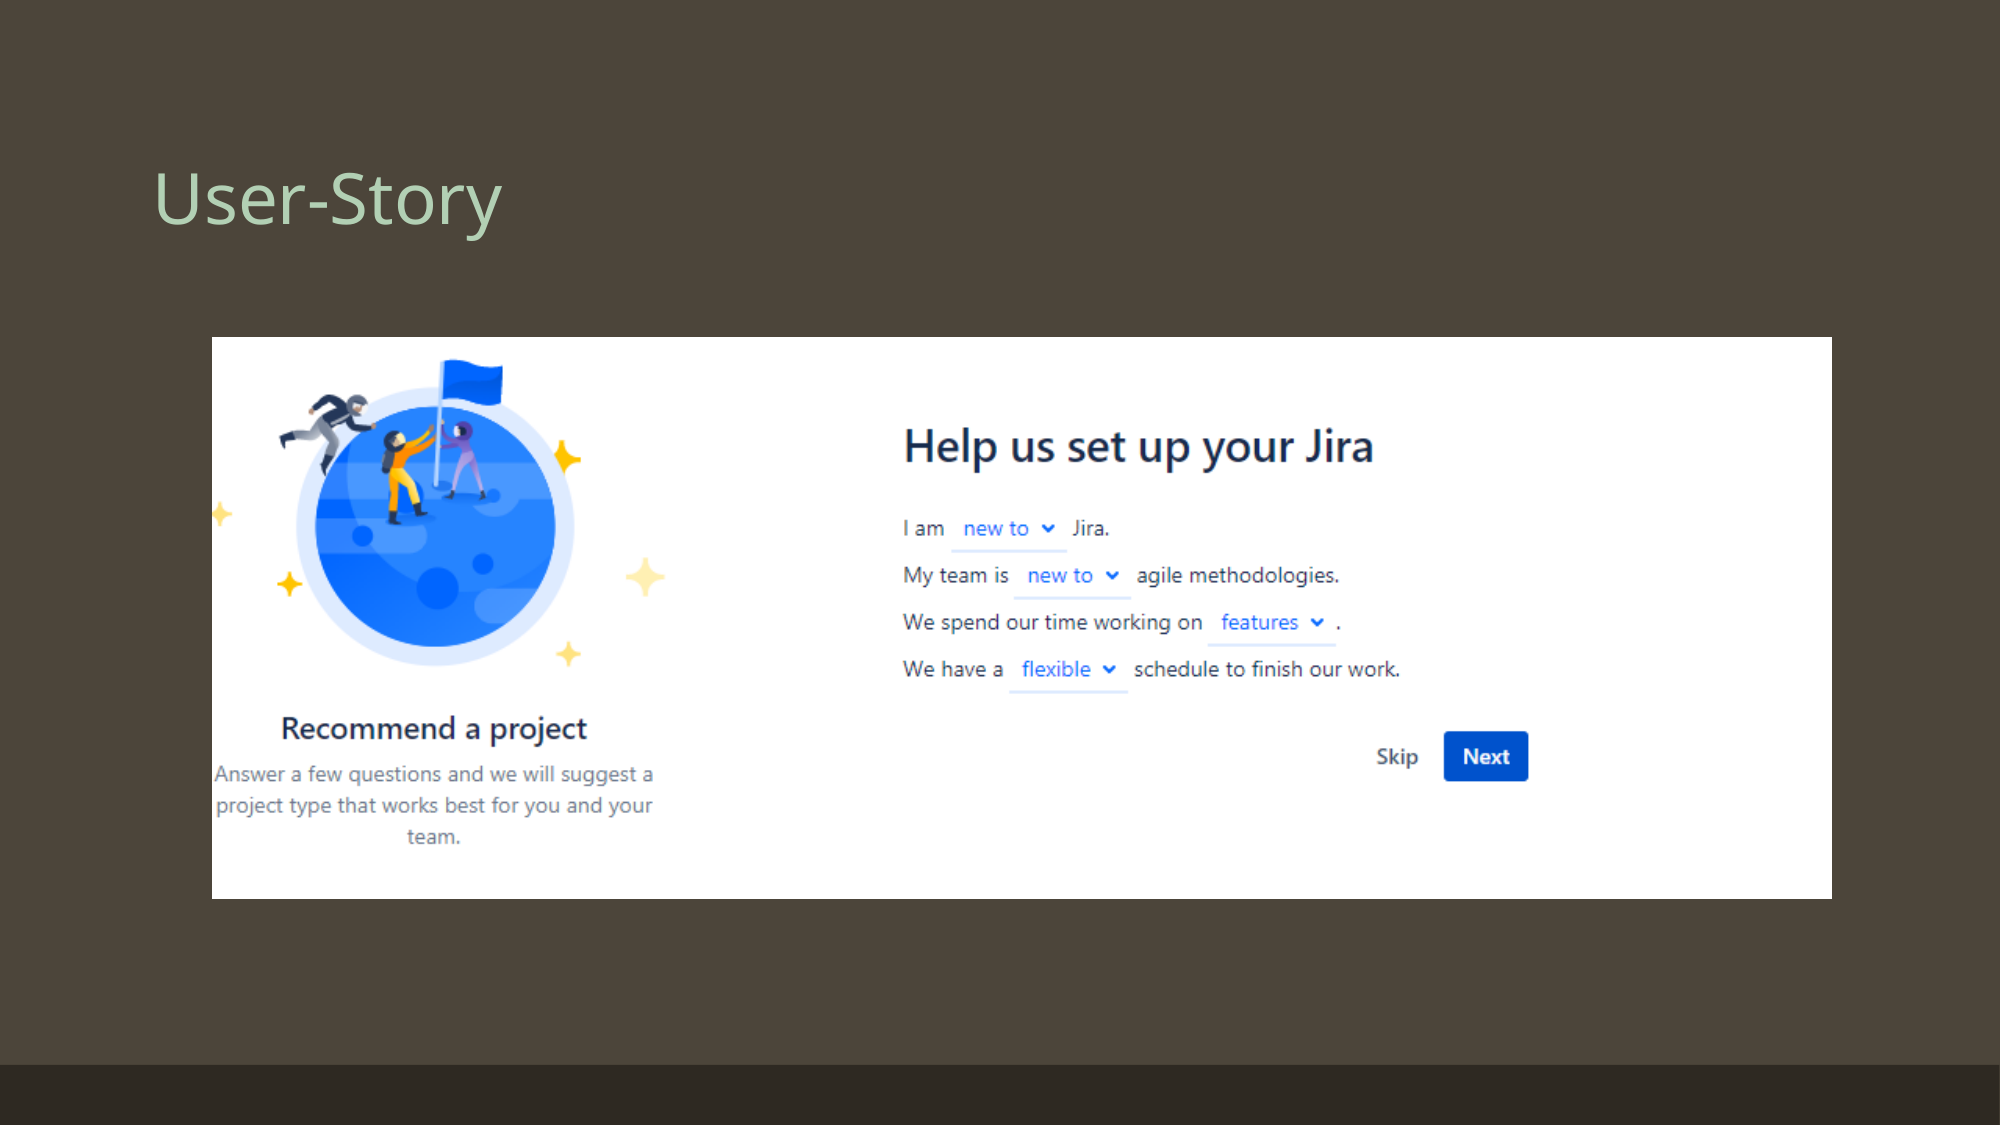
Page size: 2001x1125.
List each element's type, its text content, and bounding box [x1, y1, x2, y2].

picture [212, 337, 1832, 899]
title User-Story [137, 59, 1863, 248]
